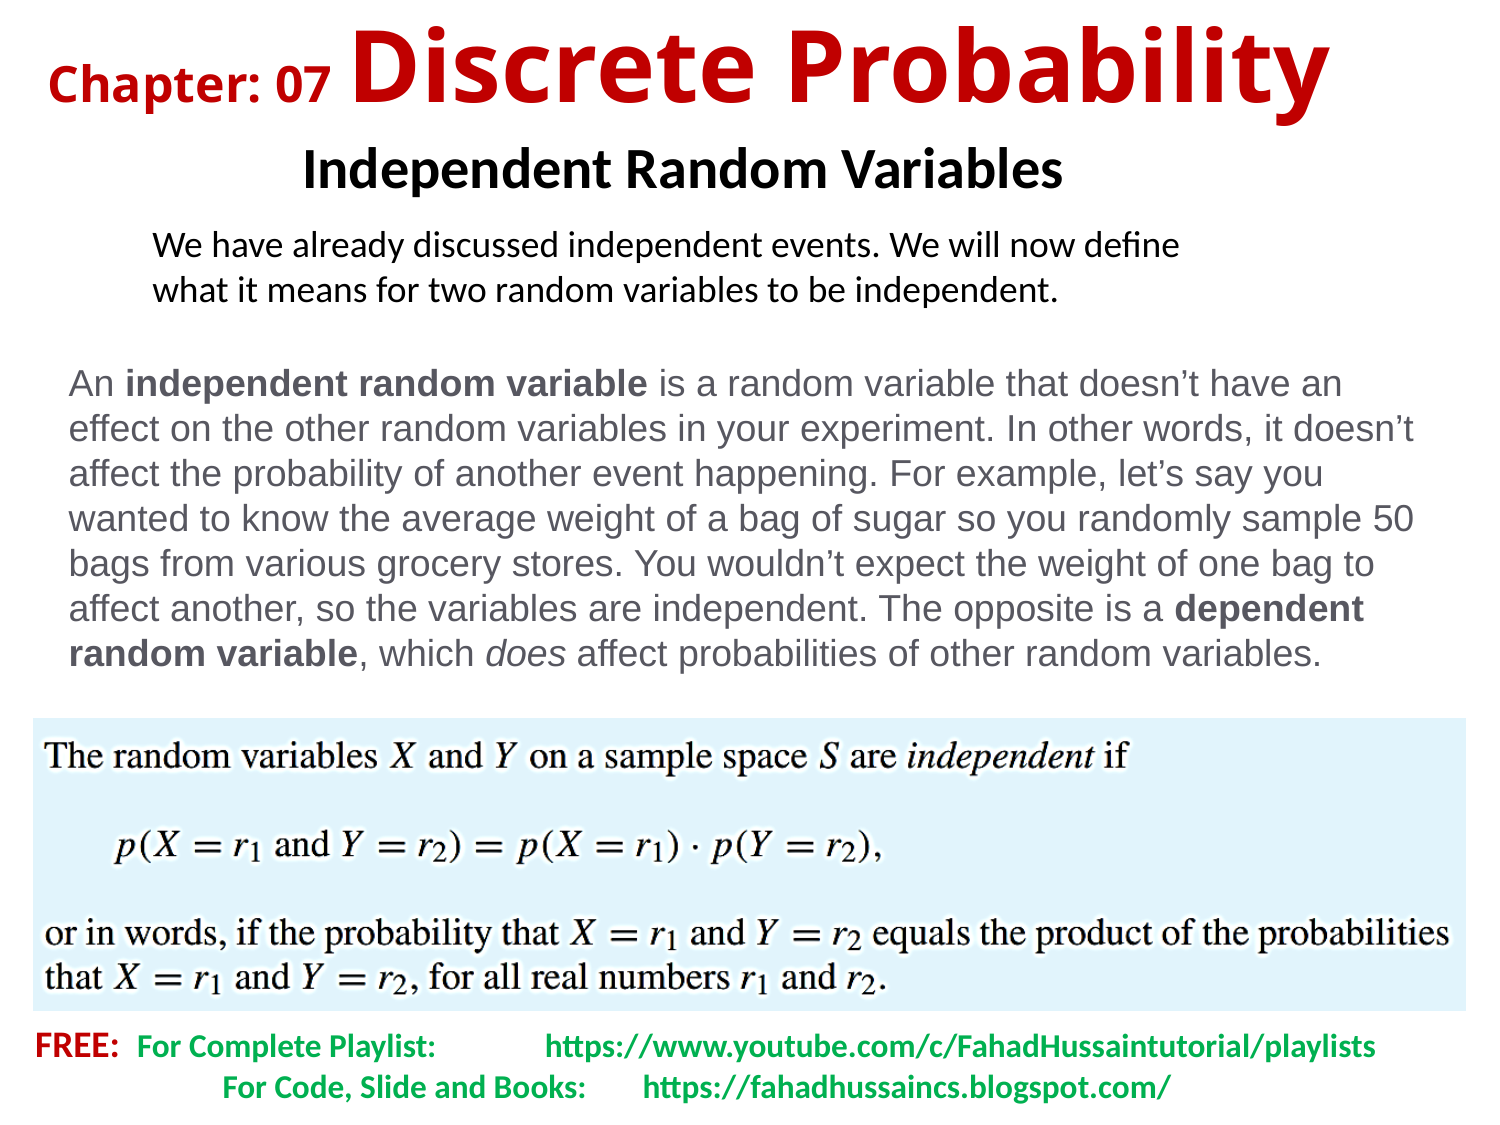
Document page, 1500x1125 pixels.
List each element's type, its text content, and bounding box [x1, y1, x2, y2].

text_box Independent Random Variables [287, 123, 1325, 208]
text_box We have already discussed independent events. We will now define what it means for two random variables to be independent. [137, 212, 1225, 318]
text_box FREE: For Complete Playlist: https://www.youtube.com/c/FahadHussaintutorial/playlists For Code, Slide and Books: https://fahadhussaincs.blogspot.com/ [20, 1012, 1480, 1113]
title Chapter: 07 Discrete Probability [45, 0, 1483, 157]
text_box An independent random variable is a random variable that doesn’t have an effect on the other random variables in your experiment. In other words, it doesn’t affect the probability of another event happening. For example, let’s say you wanted to know the average weight of a bag of sugar so you randomly sample 50 bags from various grocery stores. You wouldn’t expect the weight of one bag to affect another, so the variables are independent. The opposite is a dependent random variable, which does affect probabilities of other random variables. [54, 351, 1446, 682]
picture [33, 718, 1466, 1011]
